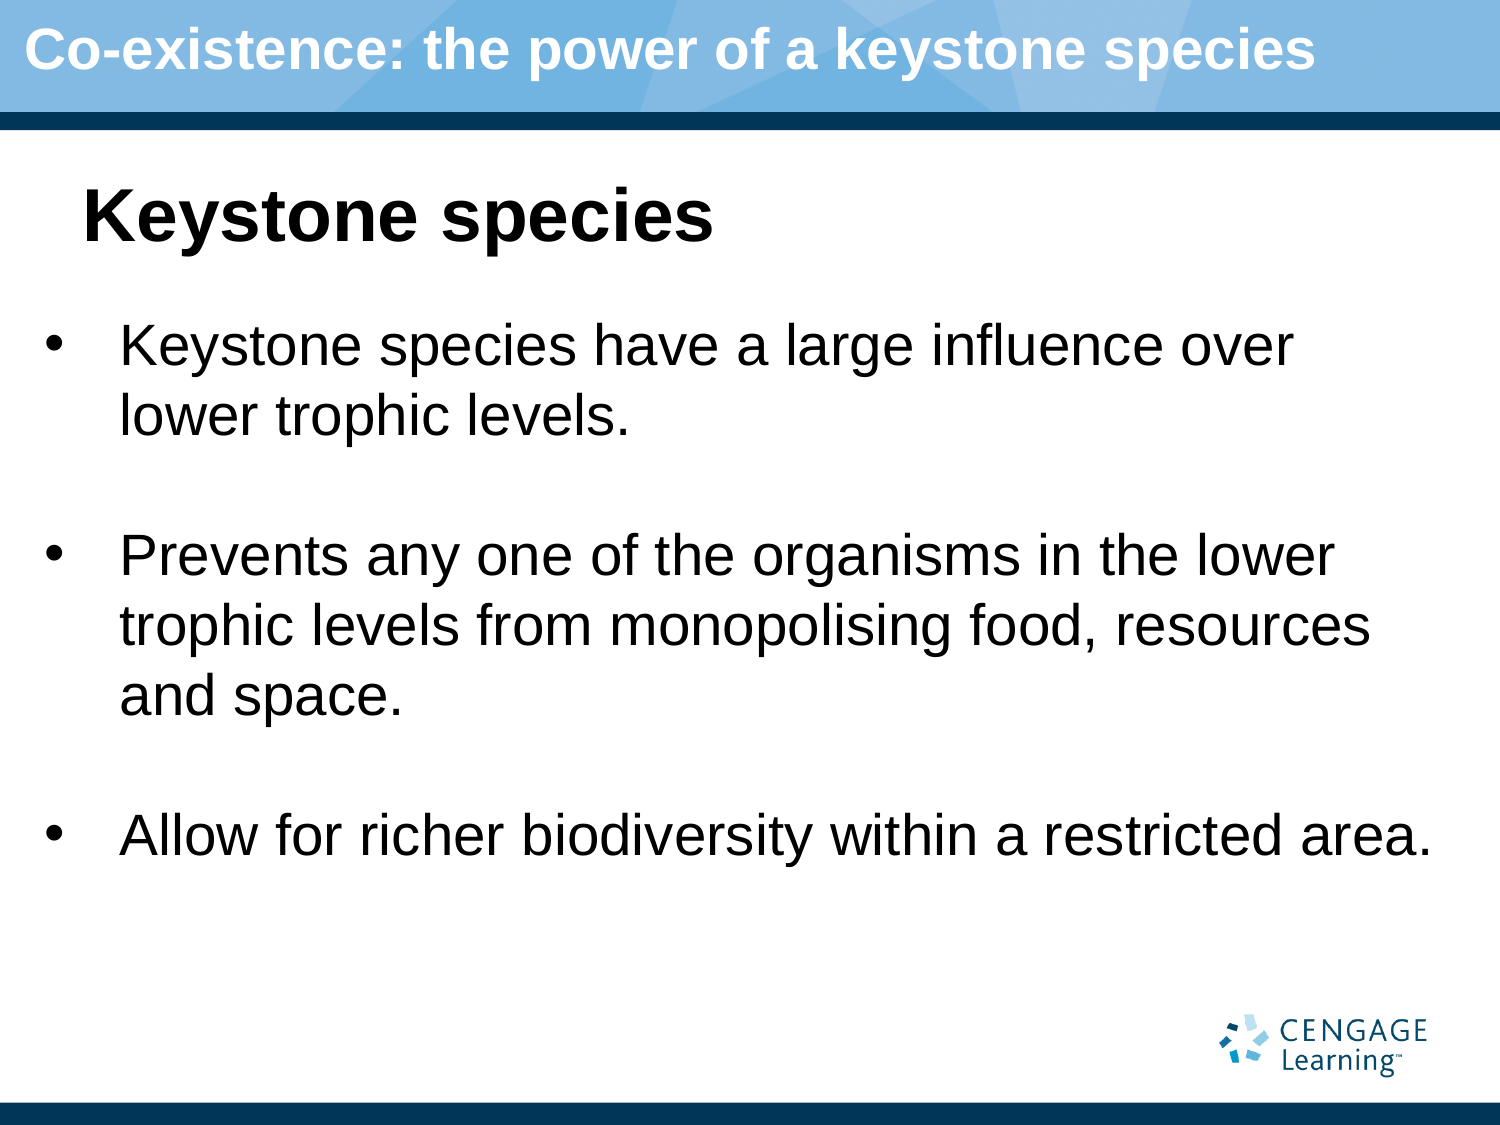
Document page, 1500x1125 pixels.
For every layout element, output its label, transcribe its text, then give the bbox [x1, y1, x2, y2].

title Co-existence: the power of a keystone species [24, 24, 1500, 88]
picture [0, 0, 1500, 112]
picture [1195, 990, 1450, 1101]
text_box Keystone species have a large influence over lower trophic levels. Prevents any one of the organisms in the lower trophic levels from monopolising food, resources and space. Allow for richer biodiversity within a restricted area. [30, 299, 1463, 875]
text_box Keystone species [67, 158, 1255, 264]
